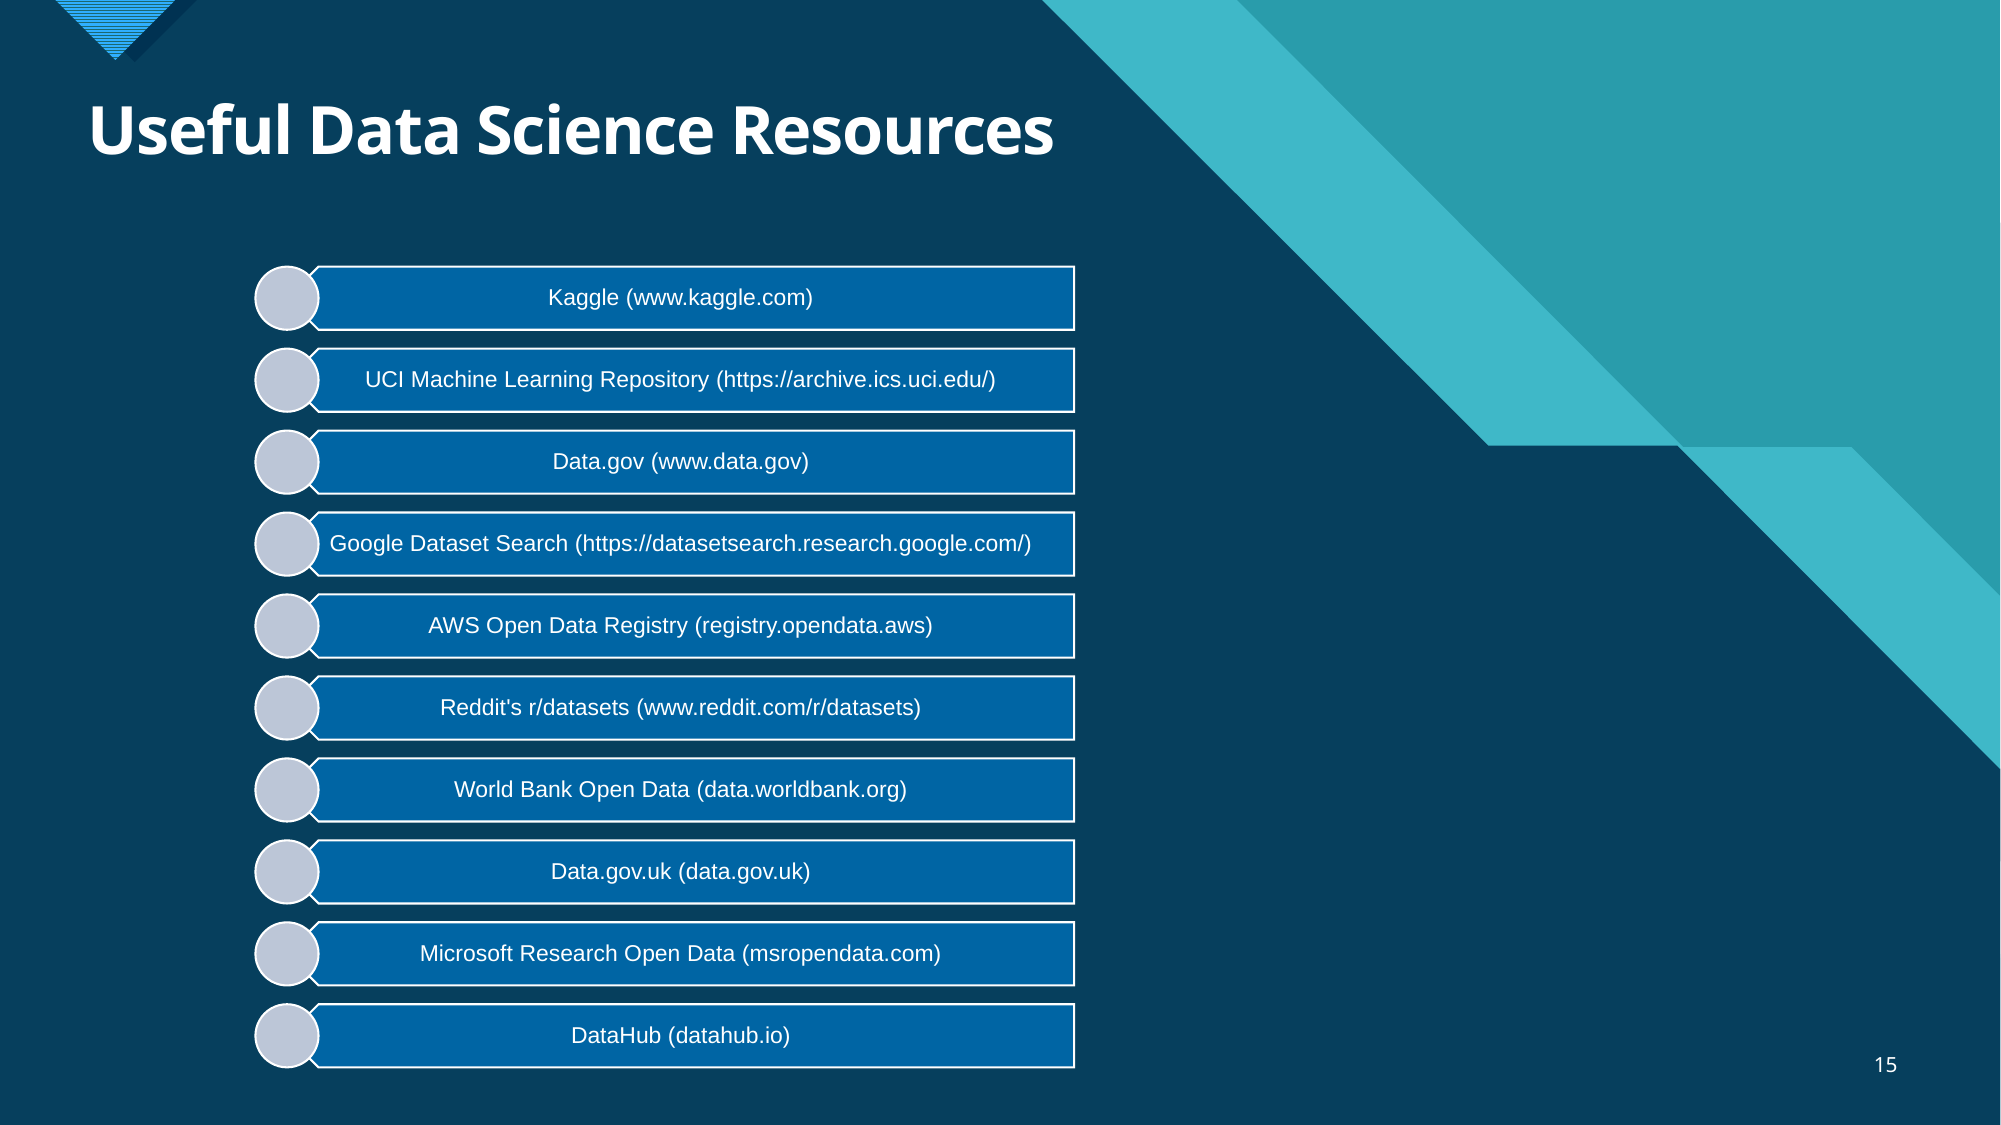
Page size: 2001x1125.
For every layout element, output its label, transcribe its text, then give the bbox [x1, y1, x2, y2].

slide_number 15 [1845, 1035, 1913, 1096]
title Useful Data Science Resources [72, 89, 1913, 177]
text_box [72, 266, 1257, 1068]
